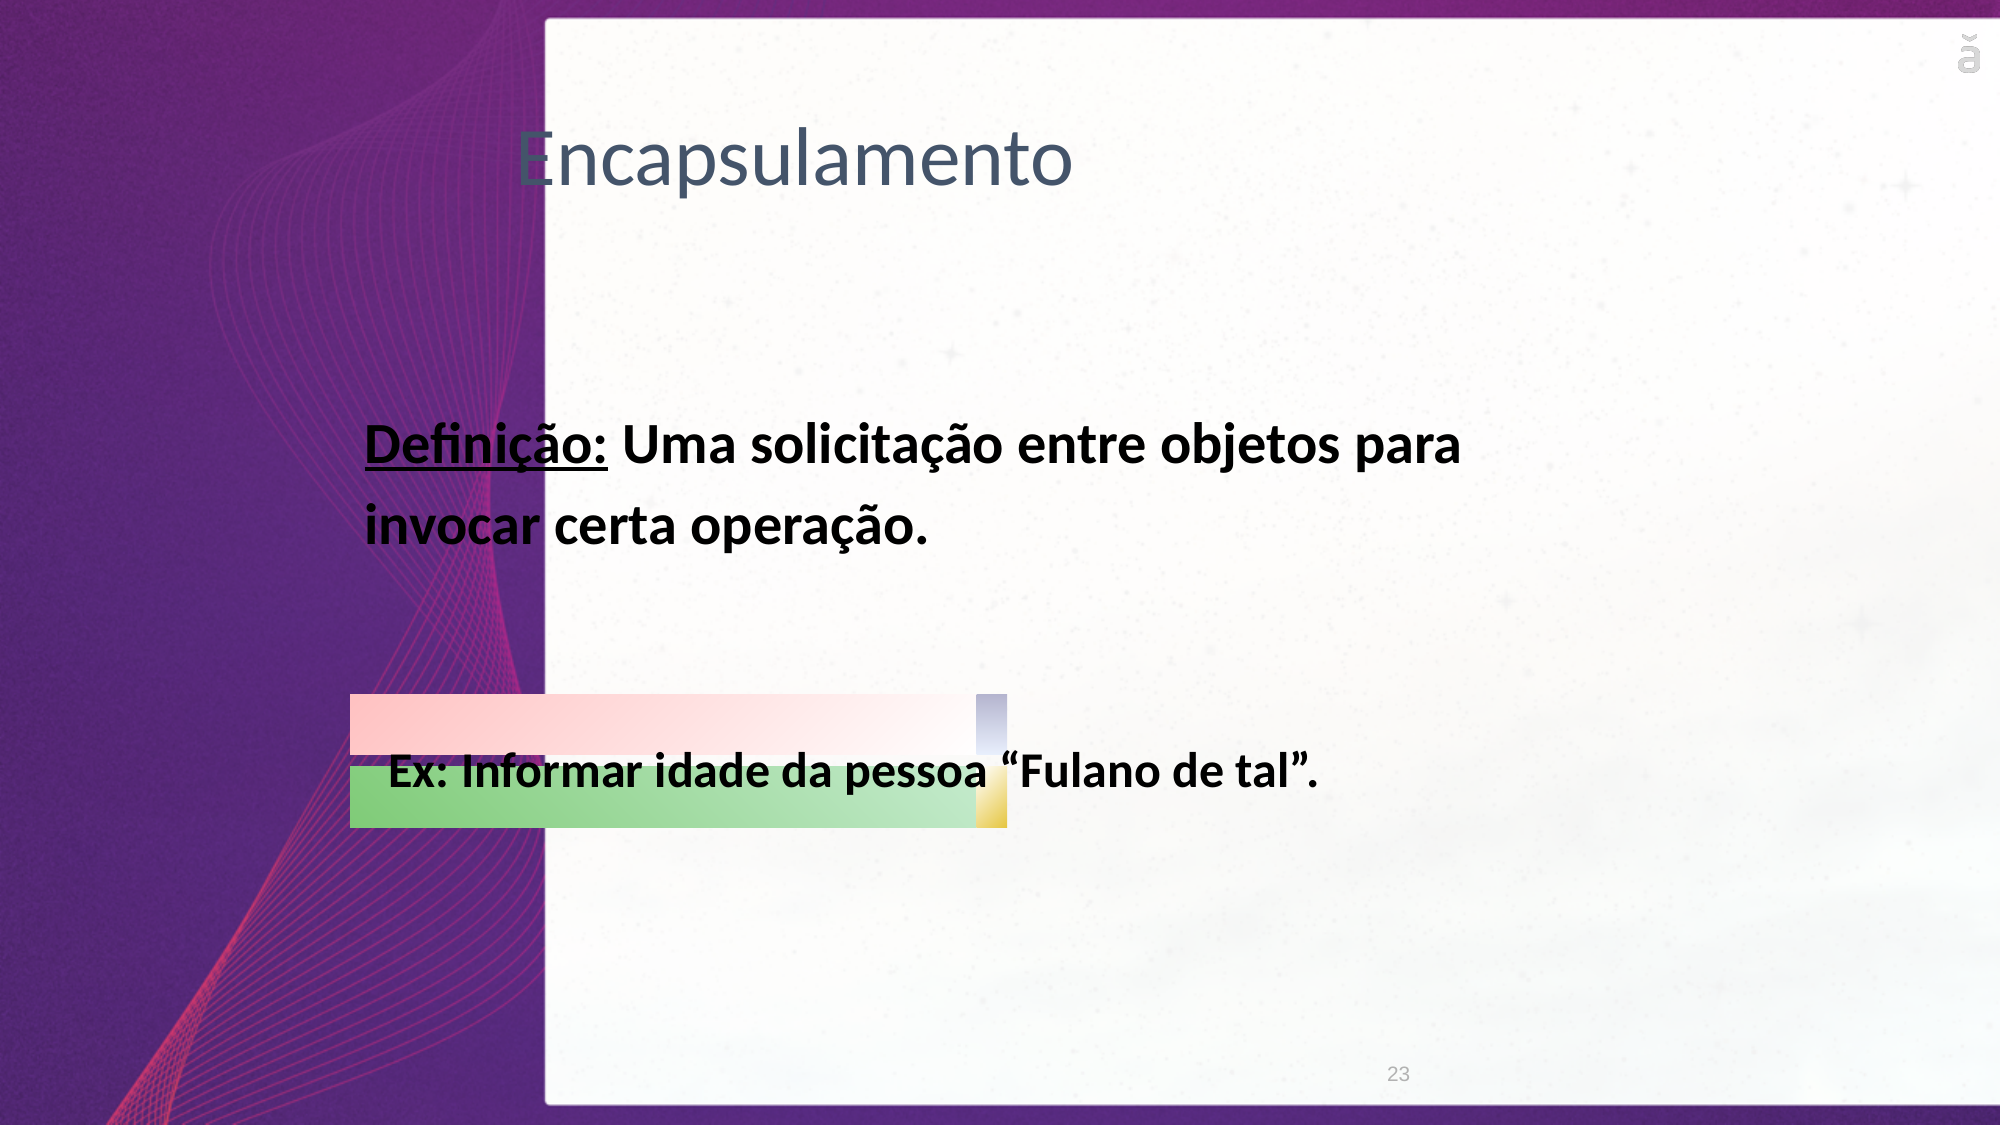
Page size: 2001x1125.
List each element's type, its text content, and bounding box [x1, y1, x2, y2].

text_box Encapsulamento [480, 78, 1709, 221]
text_box Definição: Uma solicitação entre objetos para invocar certa operação. [350, 387, 1650, 644]
picture [0, 0, 2000, 1125]
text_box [350, 694, 1580, 828]
slide_number 23 [1074, 1043, 1425, 1104]
